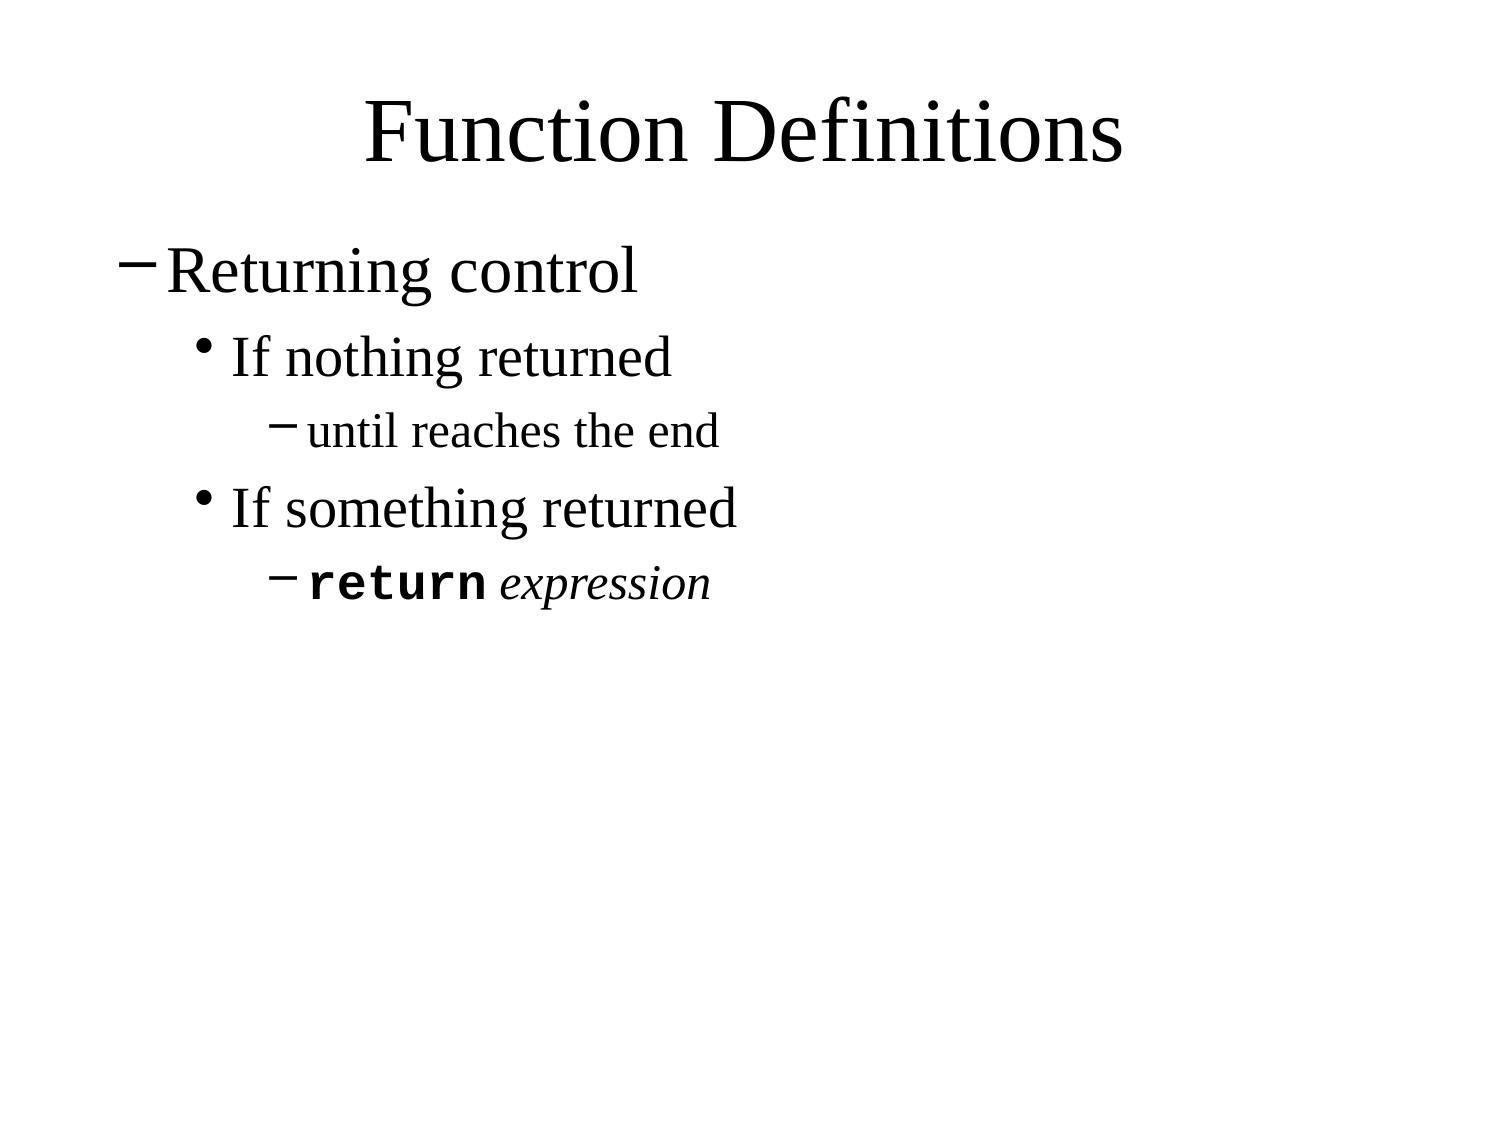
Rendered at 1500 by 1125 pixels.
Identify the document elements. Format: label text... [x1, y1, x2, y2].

title Function Definitions [107, 31, 1383, 218]
list Returning control If nothing returned until reaches the end If something returned return expression [29, 218, 1436, 1071]
